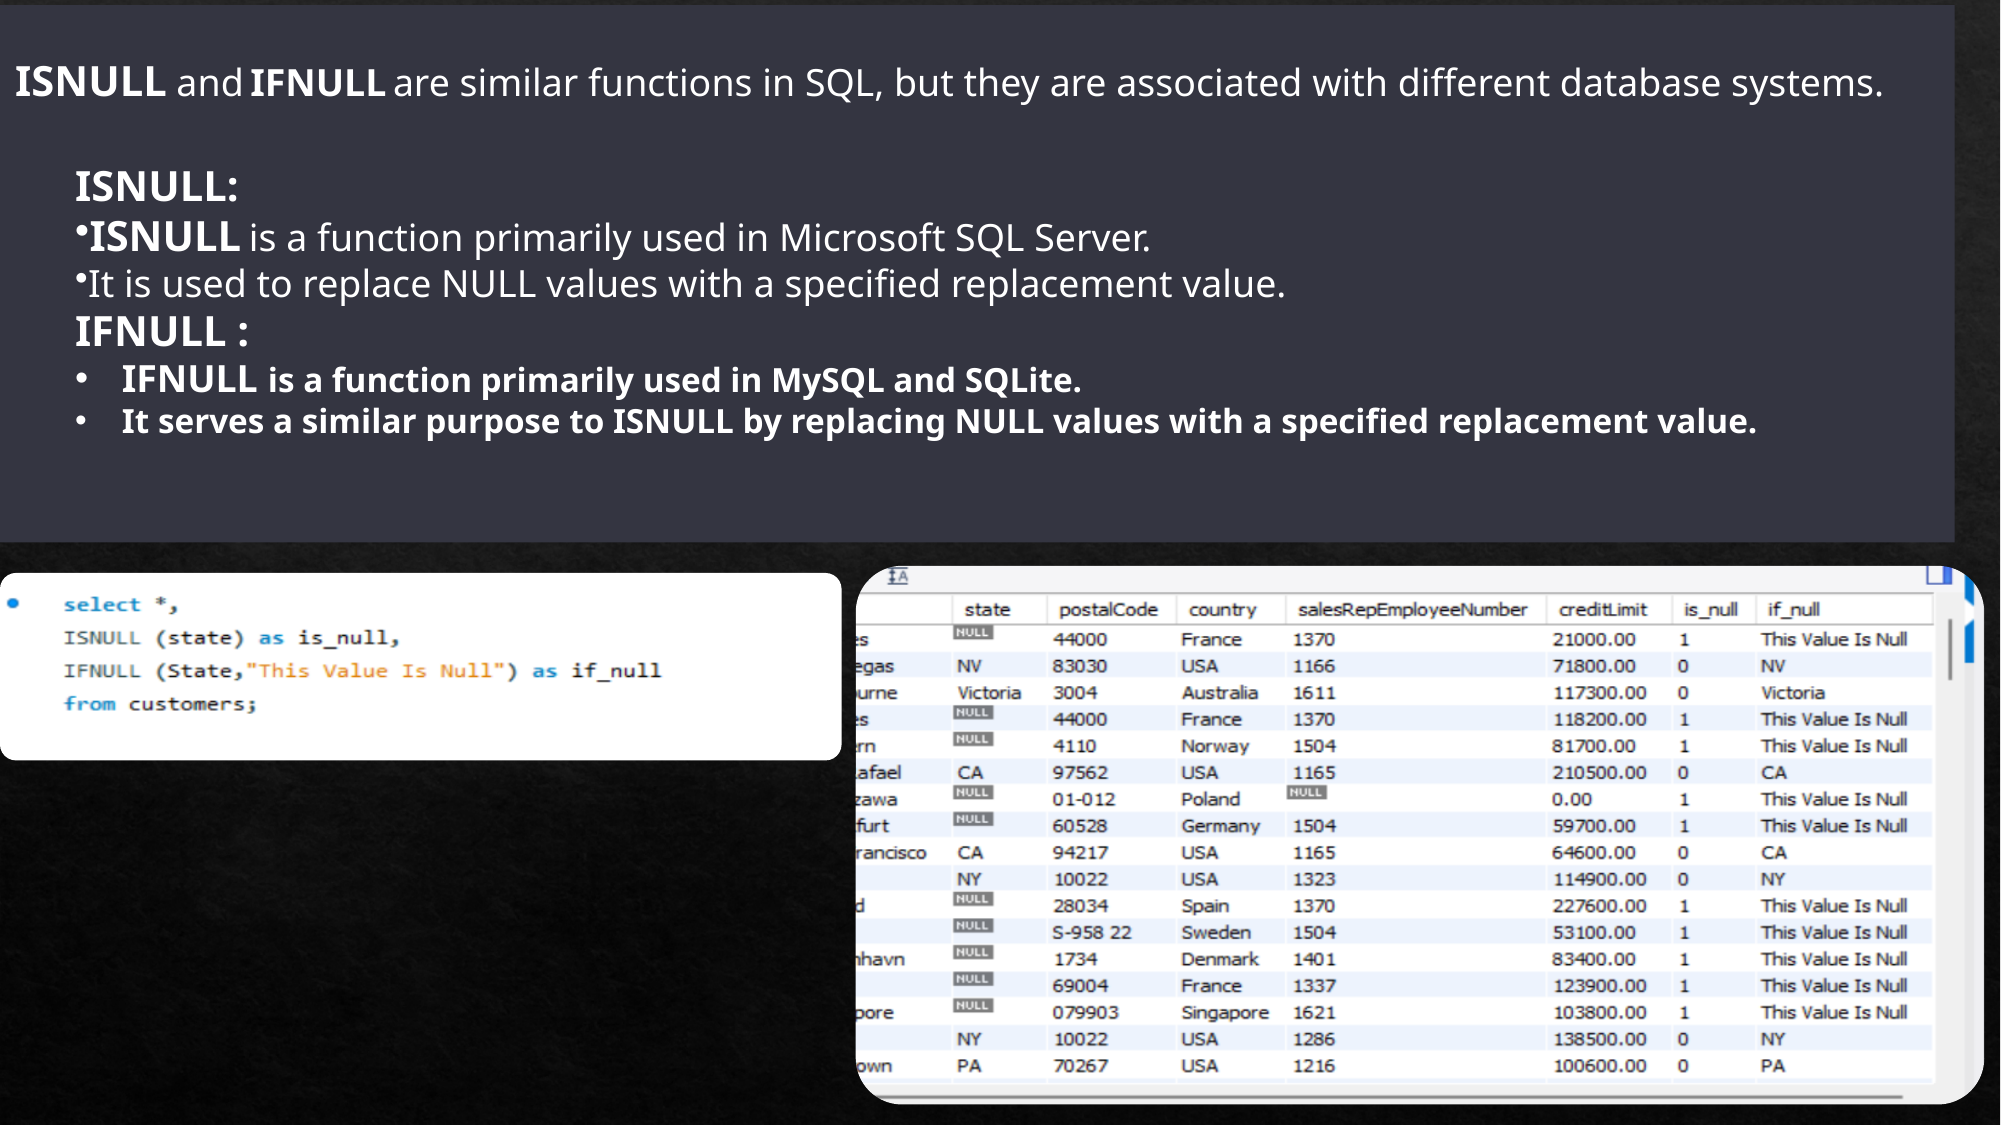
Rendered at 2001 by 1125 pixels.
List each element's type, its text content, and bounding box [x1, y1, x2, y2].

picture [855, 565, 1985, 1105]
text_box ISNULL and IFNULL are similar functions in SQL, but they are associated with different database systems. ISNULL: ISNULL is a function primarily used in Microsoft SQL Server. It is used to replace NULL values with a specified replacement value. IFNULL : IFNULL is a function primarily used in MySQL and SQLite. It serves a similar purpose to ISNULL by replacing NULL values with a specified replacement value. [0, 5, 1955, 543]
picture [0, 572, 842, 761]
